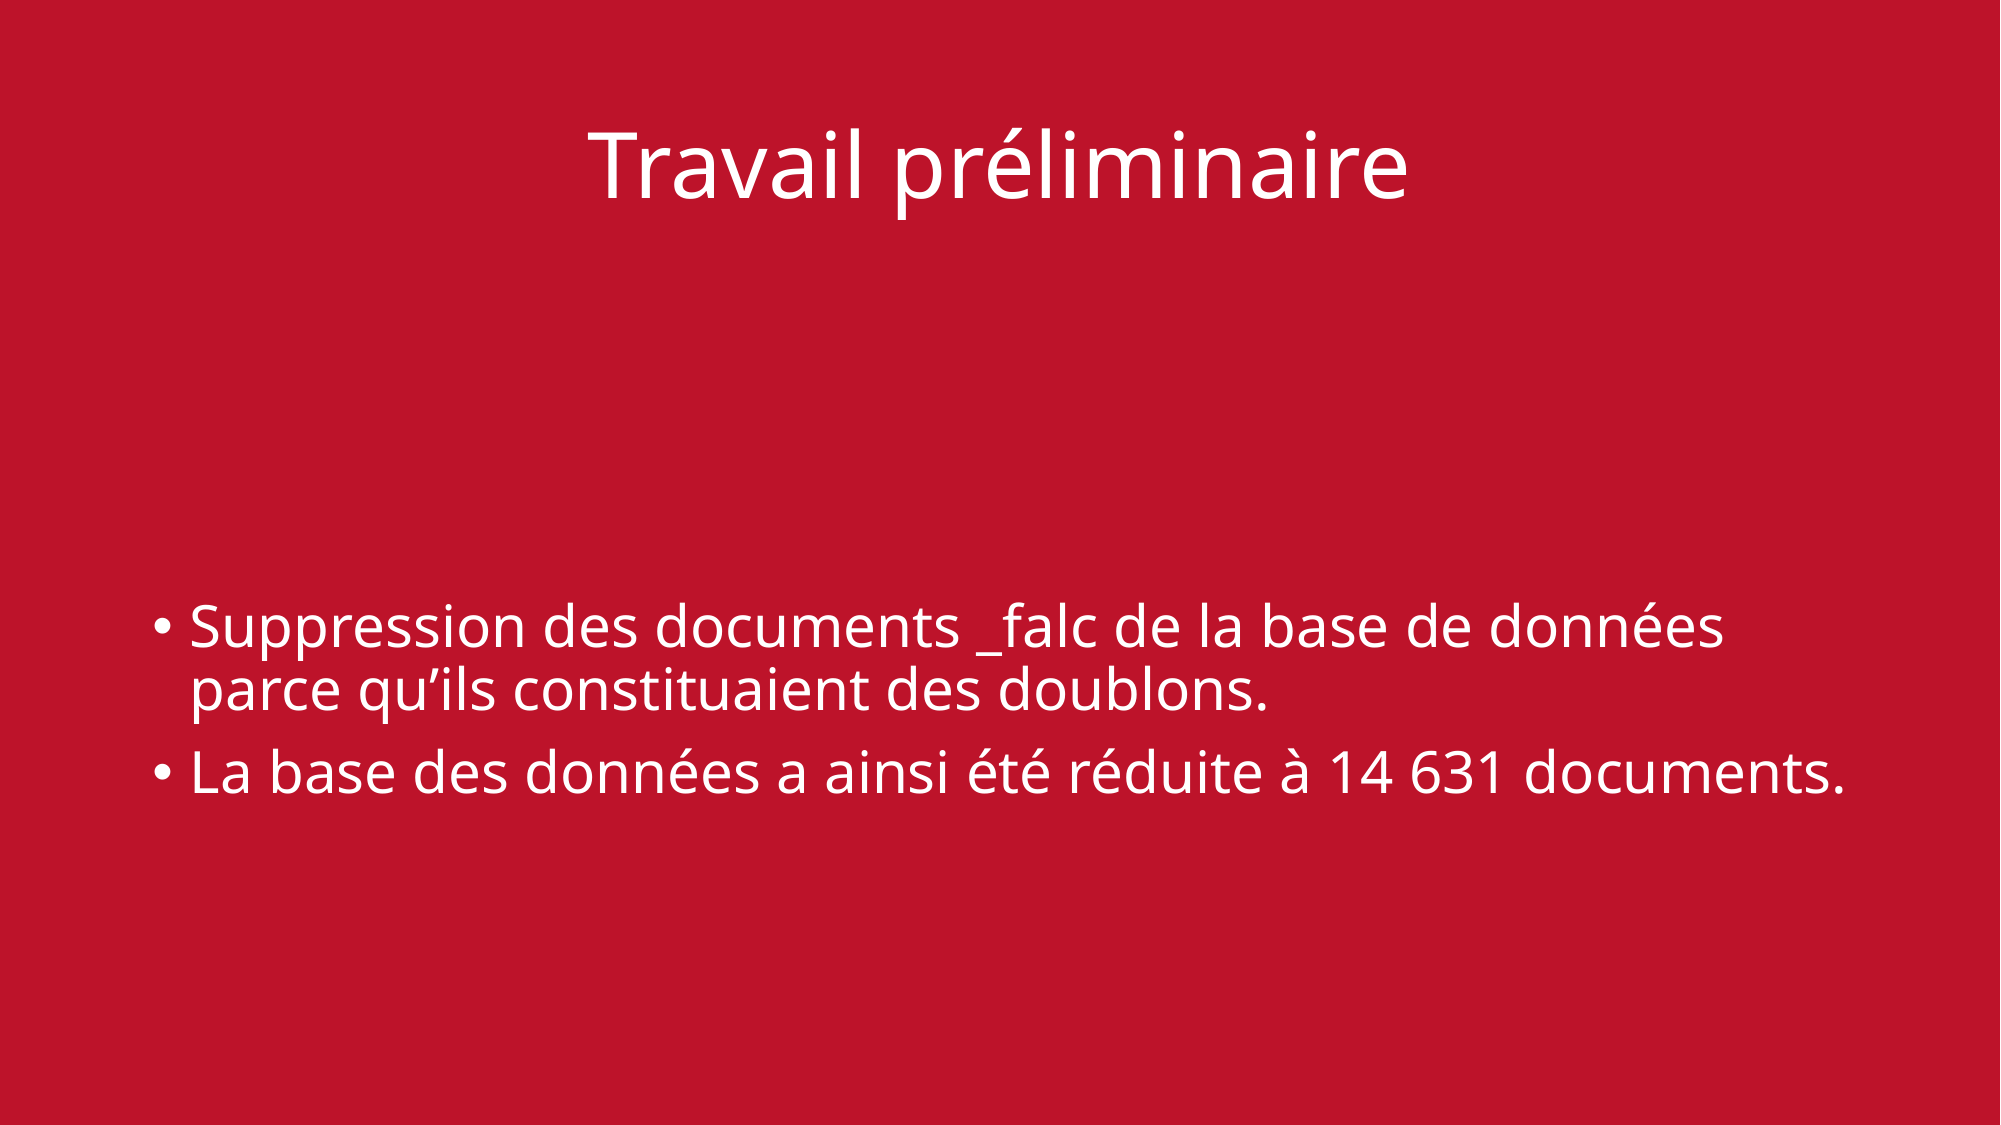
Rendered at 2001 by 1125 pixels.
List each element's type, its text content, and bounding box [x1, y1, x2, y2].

list Suppression des documents _falc de la base de données parce qu’ils constituaient des doublons. La base des données a ainsi été réduite à 14 631 documents. [137, 299, 1863, 1014]
title Travail préliminaire [137, 59, 1863, 278]
